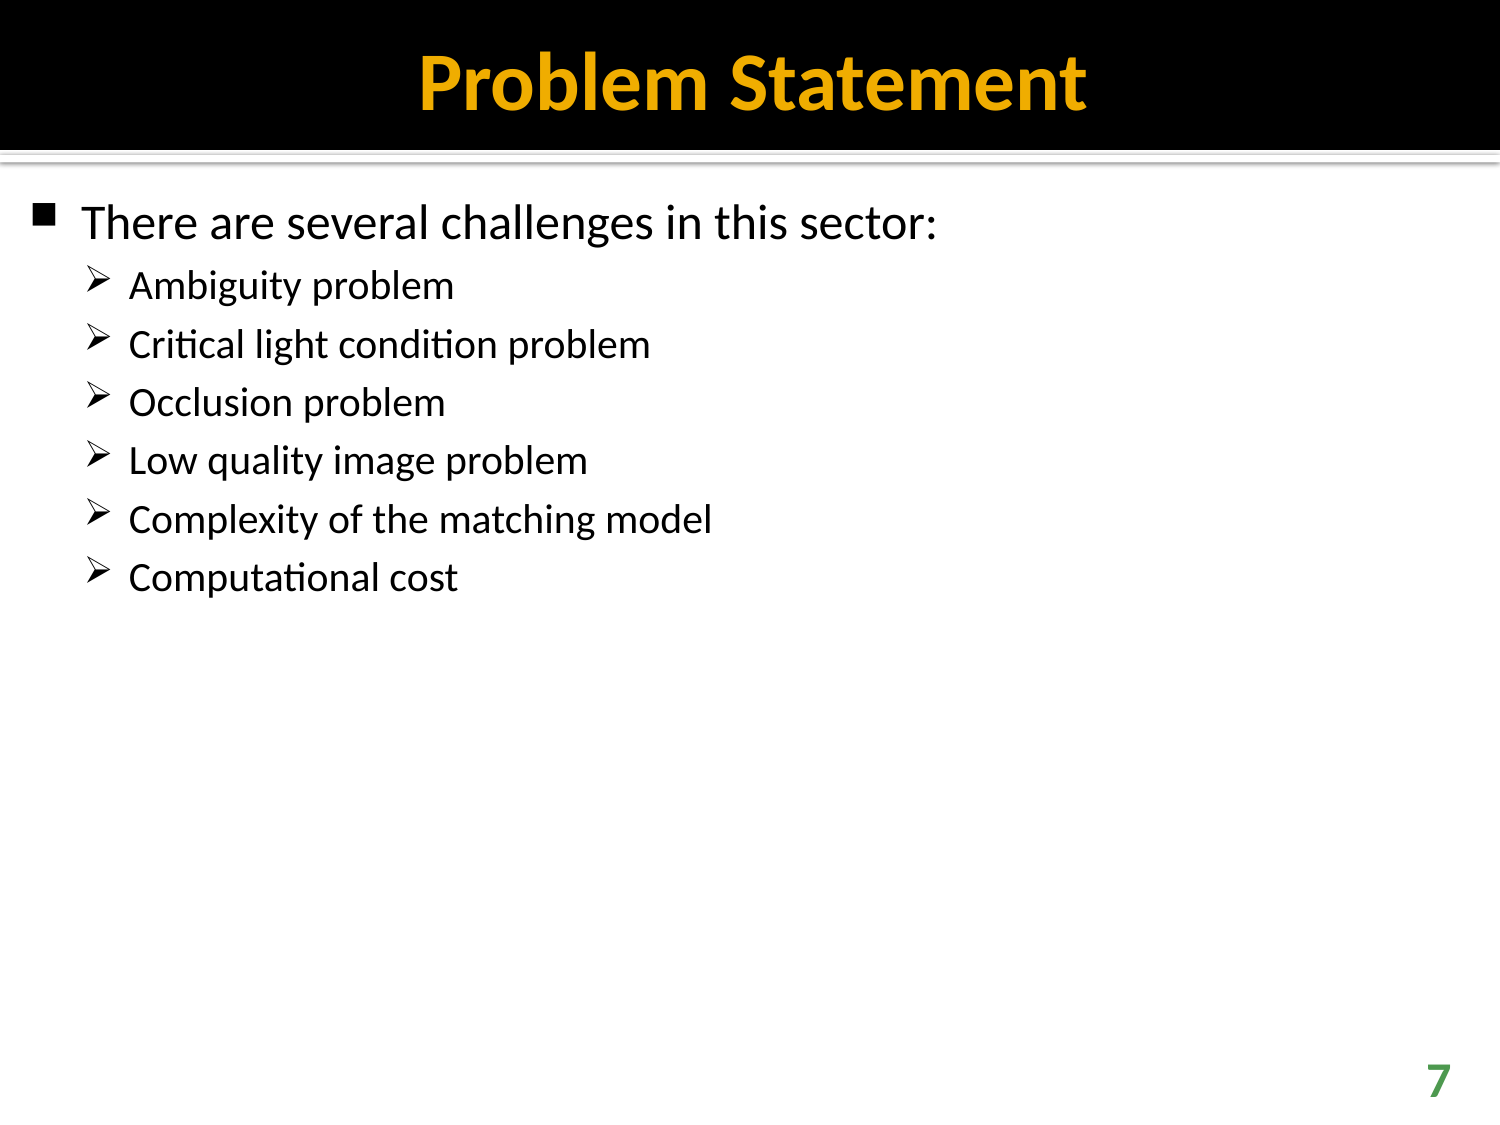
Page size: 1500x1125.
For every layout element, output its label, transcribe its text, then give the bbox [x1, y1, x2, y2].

list There are several challenges in this sector: Ambiguity problem Critical light condition problem Occlusion problem Low quality image problem Complexity of the matching model Computational cost [0, 174, 1498, 1125]
title Problem Statement [75, 12, 1425, 143]
slide_number 7 [1345, 1062, 1467, 1108]
